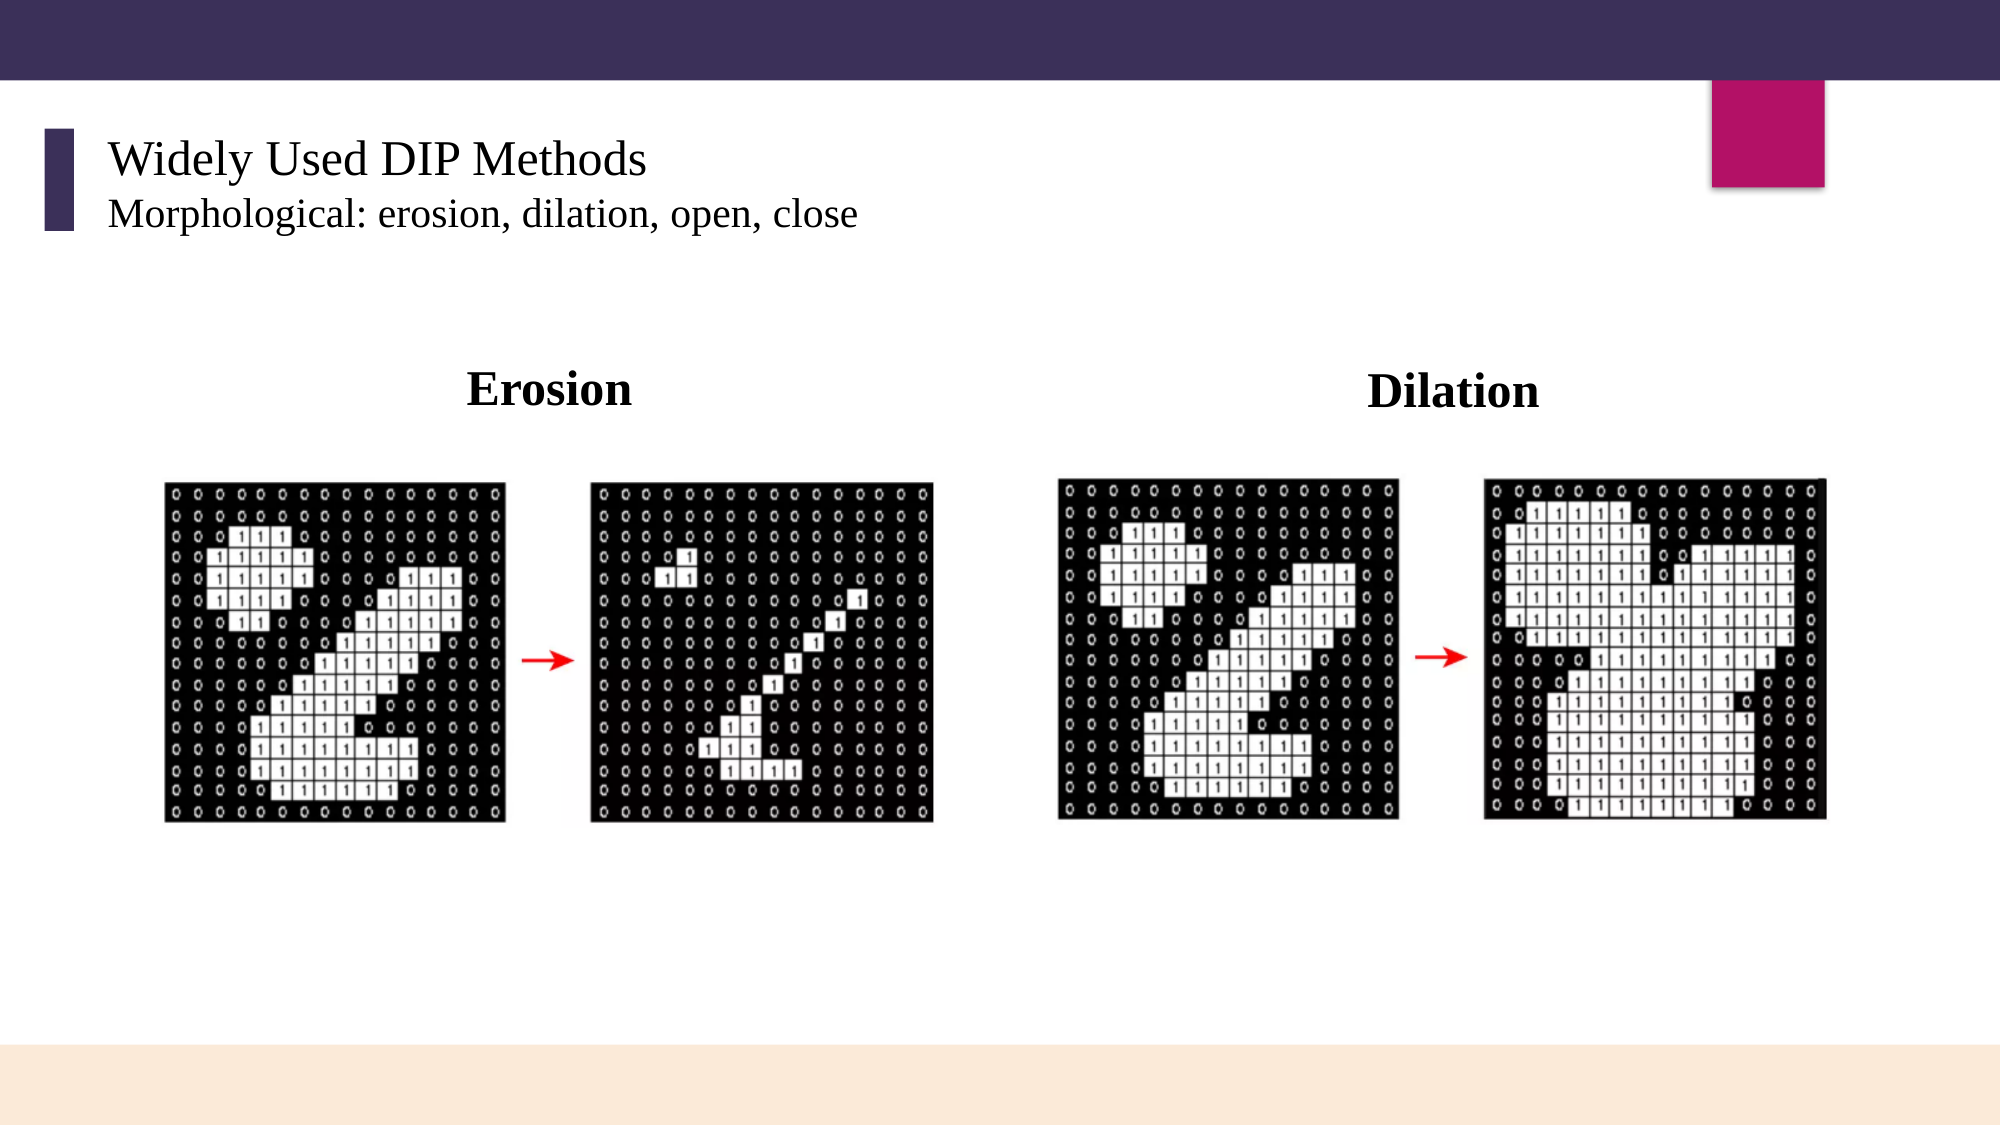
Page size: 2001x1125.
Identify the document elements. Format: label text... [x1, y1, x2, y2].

text_box [0, 0, 2000, 82]
text_box Erosion [451, 347, 648, 423]
text_box [0, 1043, 2000, 1125]
picture [153, 471, 947, 840]
text_box Dilation [1352, 349, 1555, 425]
text_box Widely Used DIP Methods Morphological: erosion, dilation, open, close [93, 117, 875, 243]
picture [1053, 471, 1834, 831]
text_box [43, 127, 75, 232]
